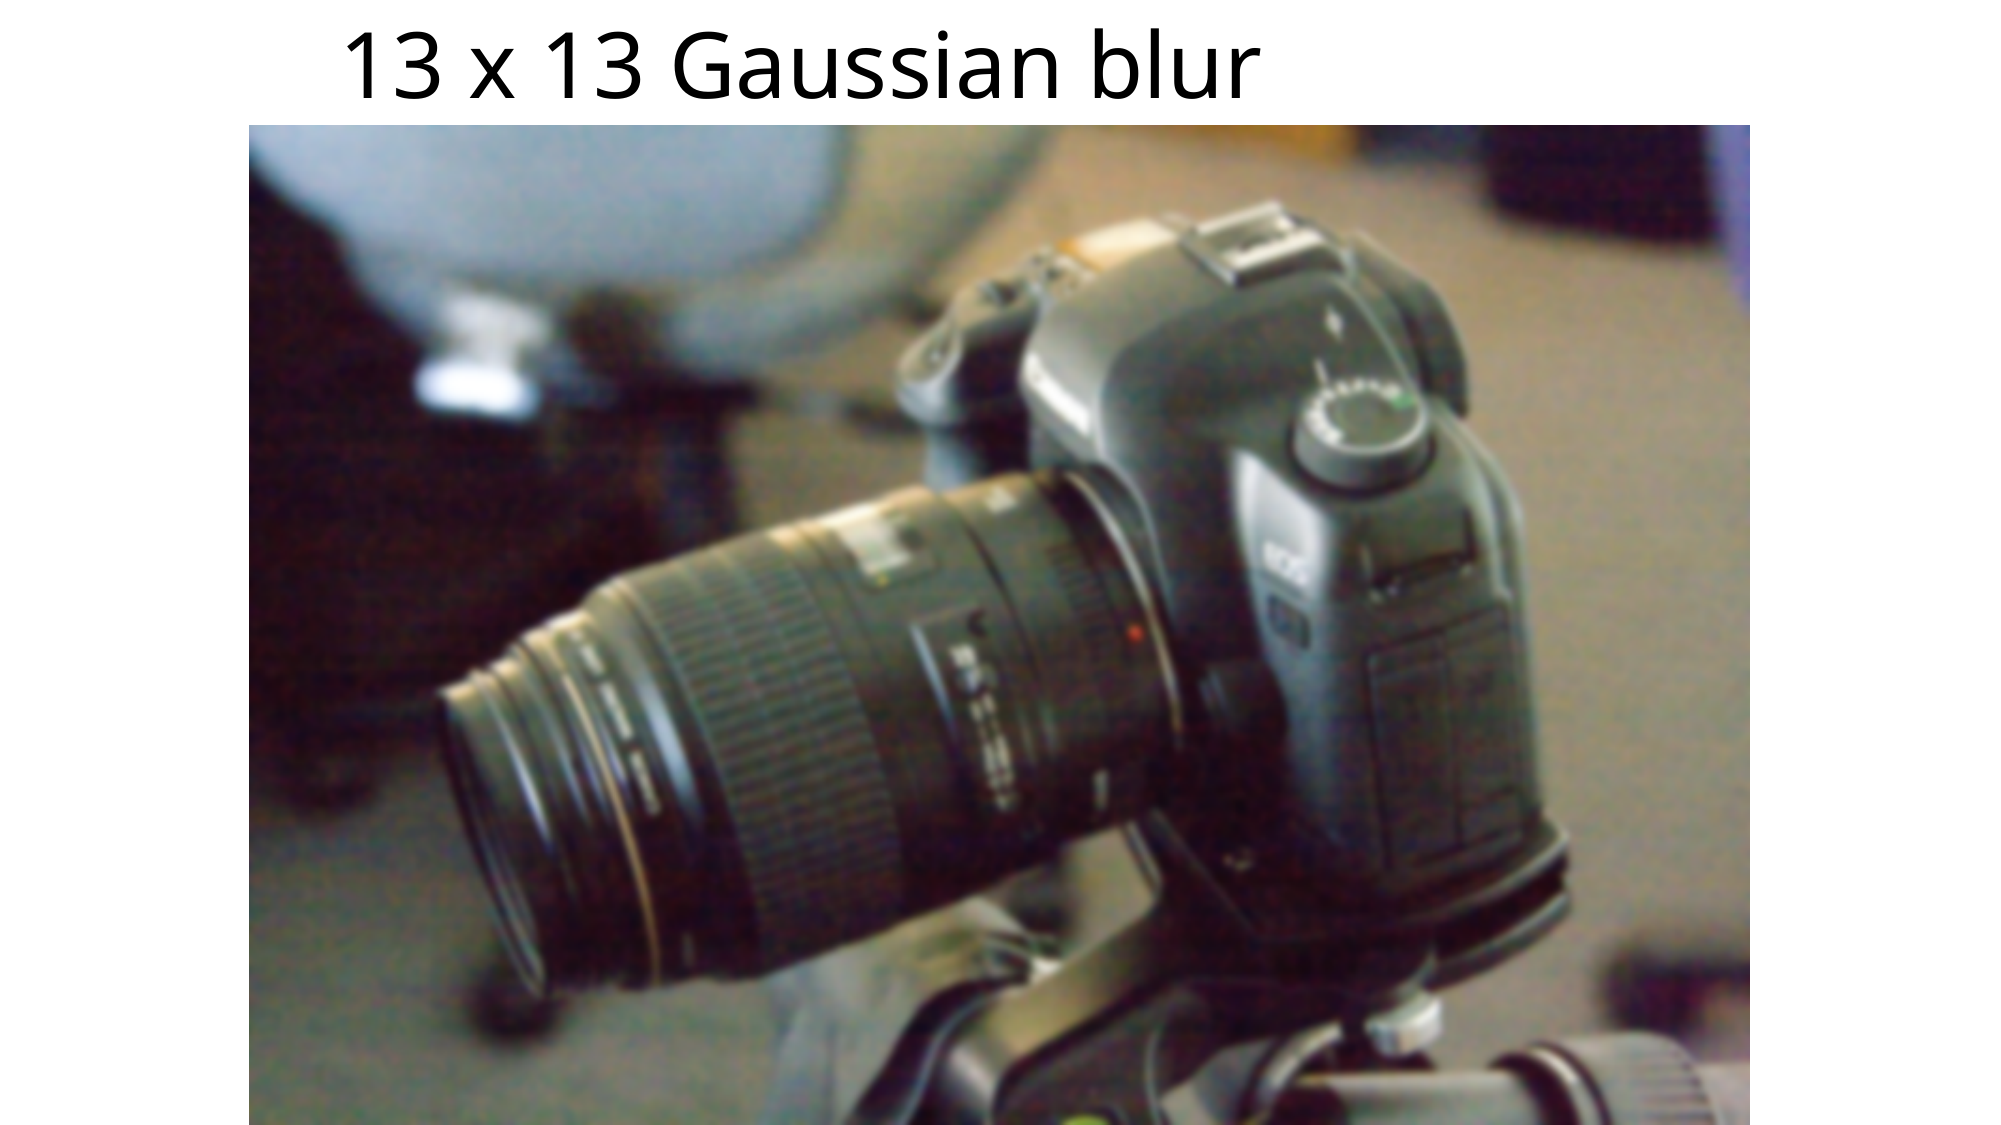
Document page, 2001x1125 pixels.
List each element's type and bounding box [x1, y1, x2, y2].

picture [249, 125, 1750, 1125]
title [324, 0, 1675, 125]
